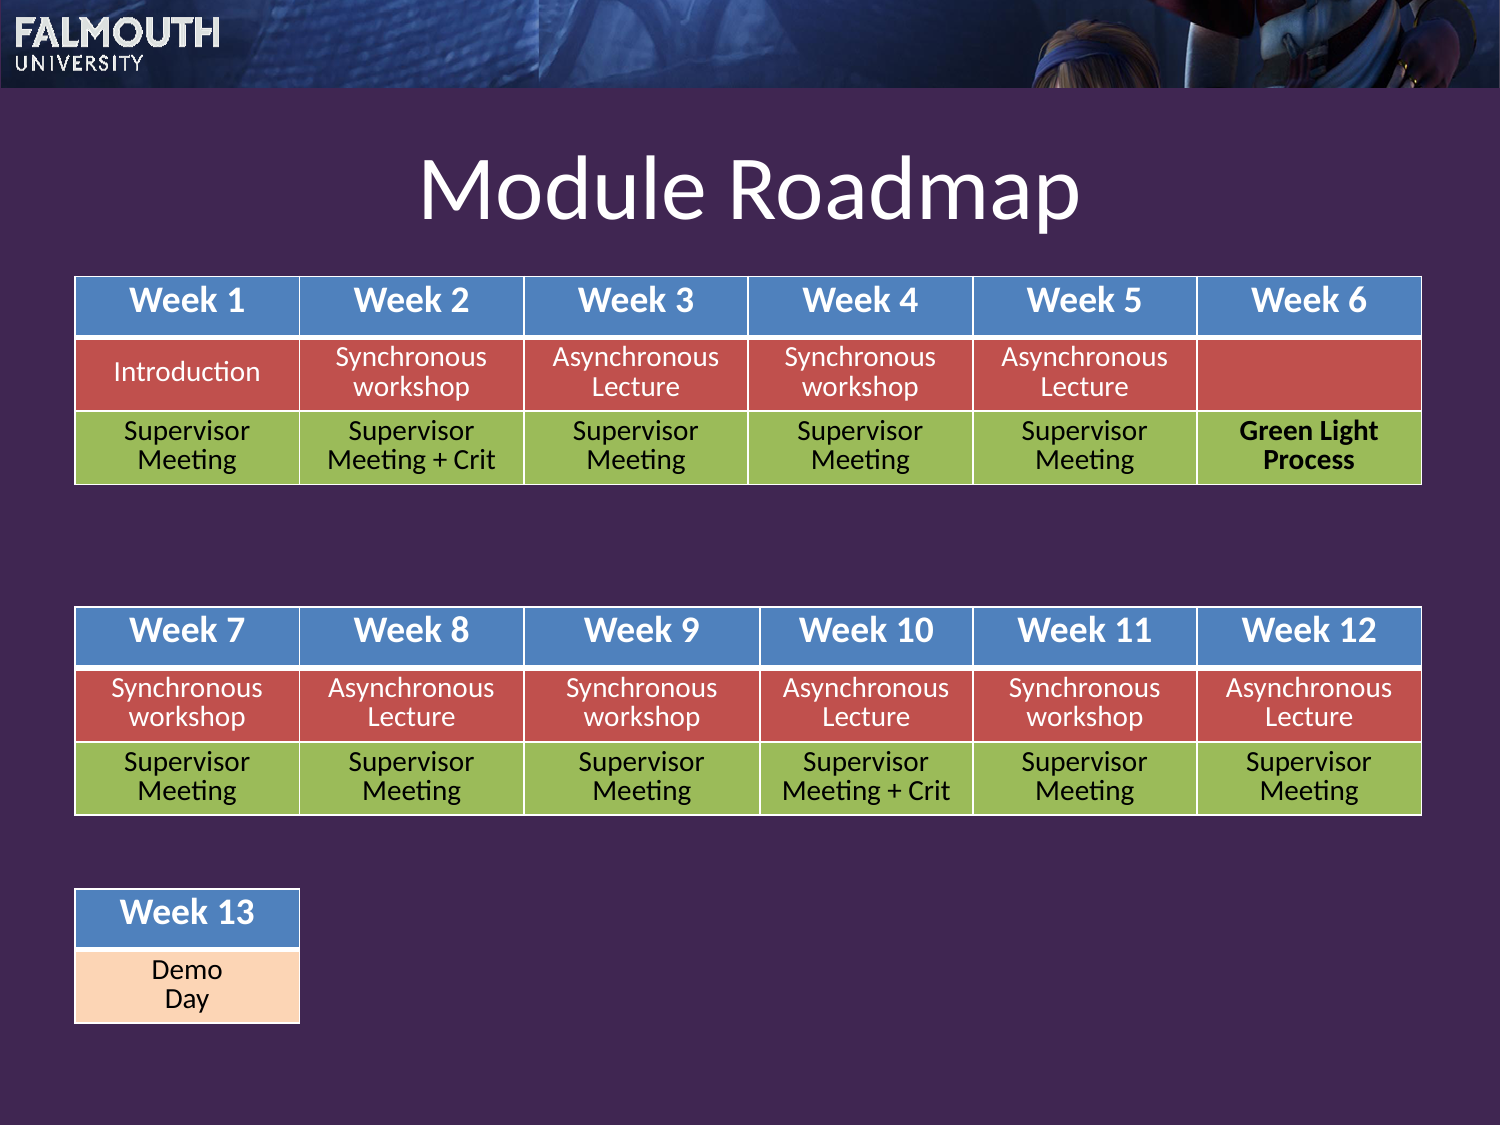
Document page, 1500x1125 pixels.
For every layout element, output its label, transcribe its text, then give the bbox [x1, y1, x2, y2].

picture [0, 0, 1500, 90]
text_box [74, 276, 1422, 1035]
title Module Roadmap [75, 120, 1425, 274]
